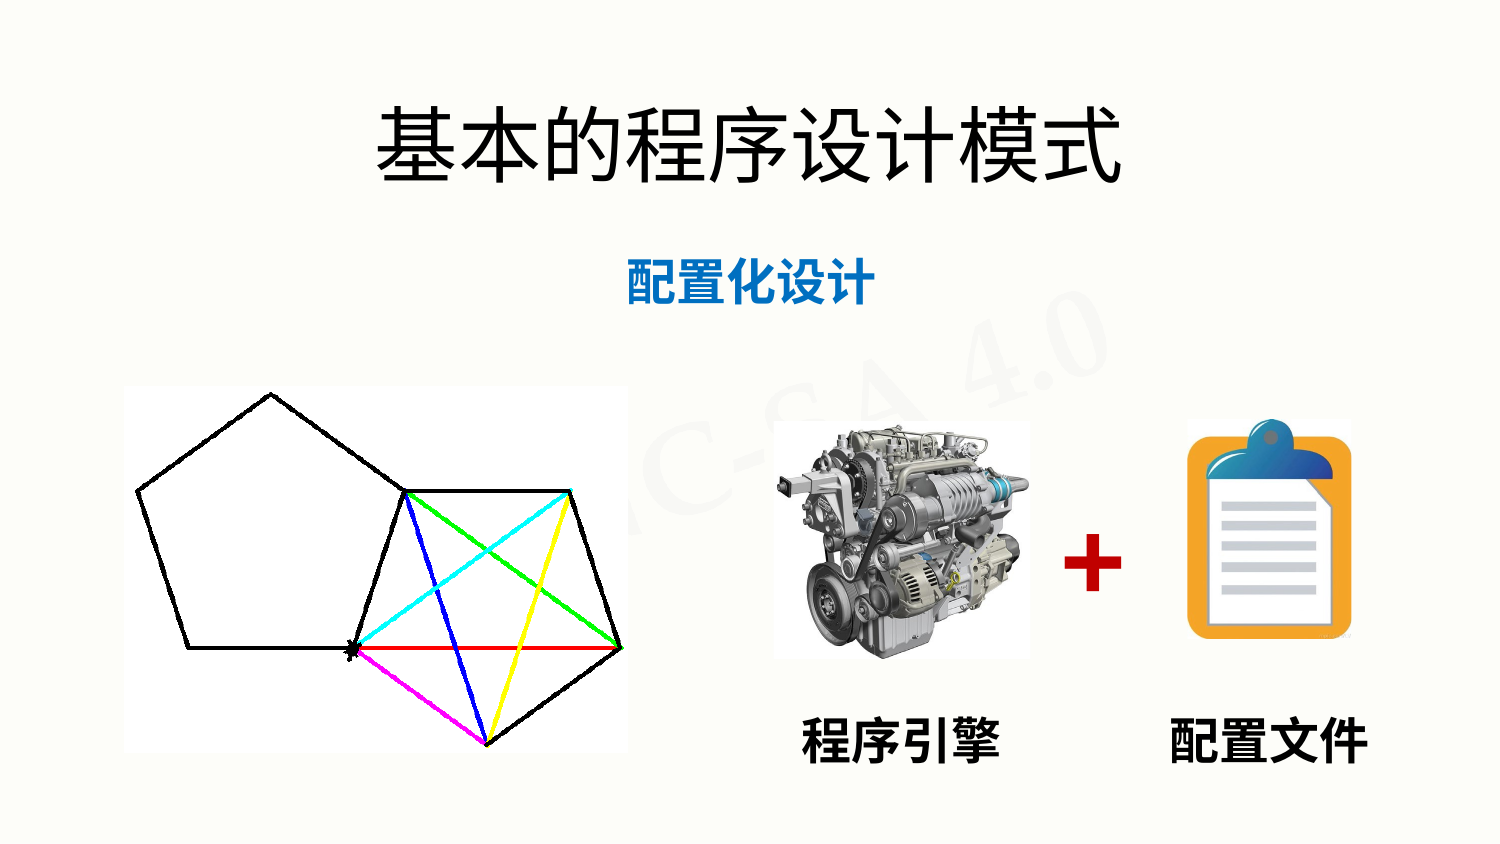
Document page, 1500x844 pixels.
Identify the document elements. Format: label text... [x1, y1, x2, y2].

text_box [1187, 419, 1352, 639]
text_box [510, 291, 1107, 560]
text_box 程序引擎 [799, 709, 1004, 770]
title 基本的程序设计模式 [315, 93, 1185, 235]
text_box [773, 421, 1031, 659]
text_box + [1058, 487, 1149, 623]
text_box 配置化设计 [624, 250, 879, 311]
text_box 配置文件 [1167, 709, 1372, 770]
text_box [124, 386, 629, 753]
